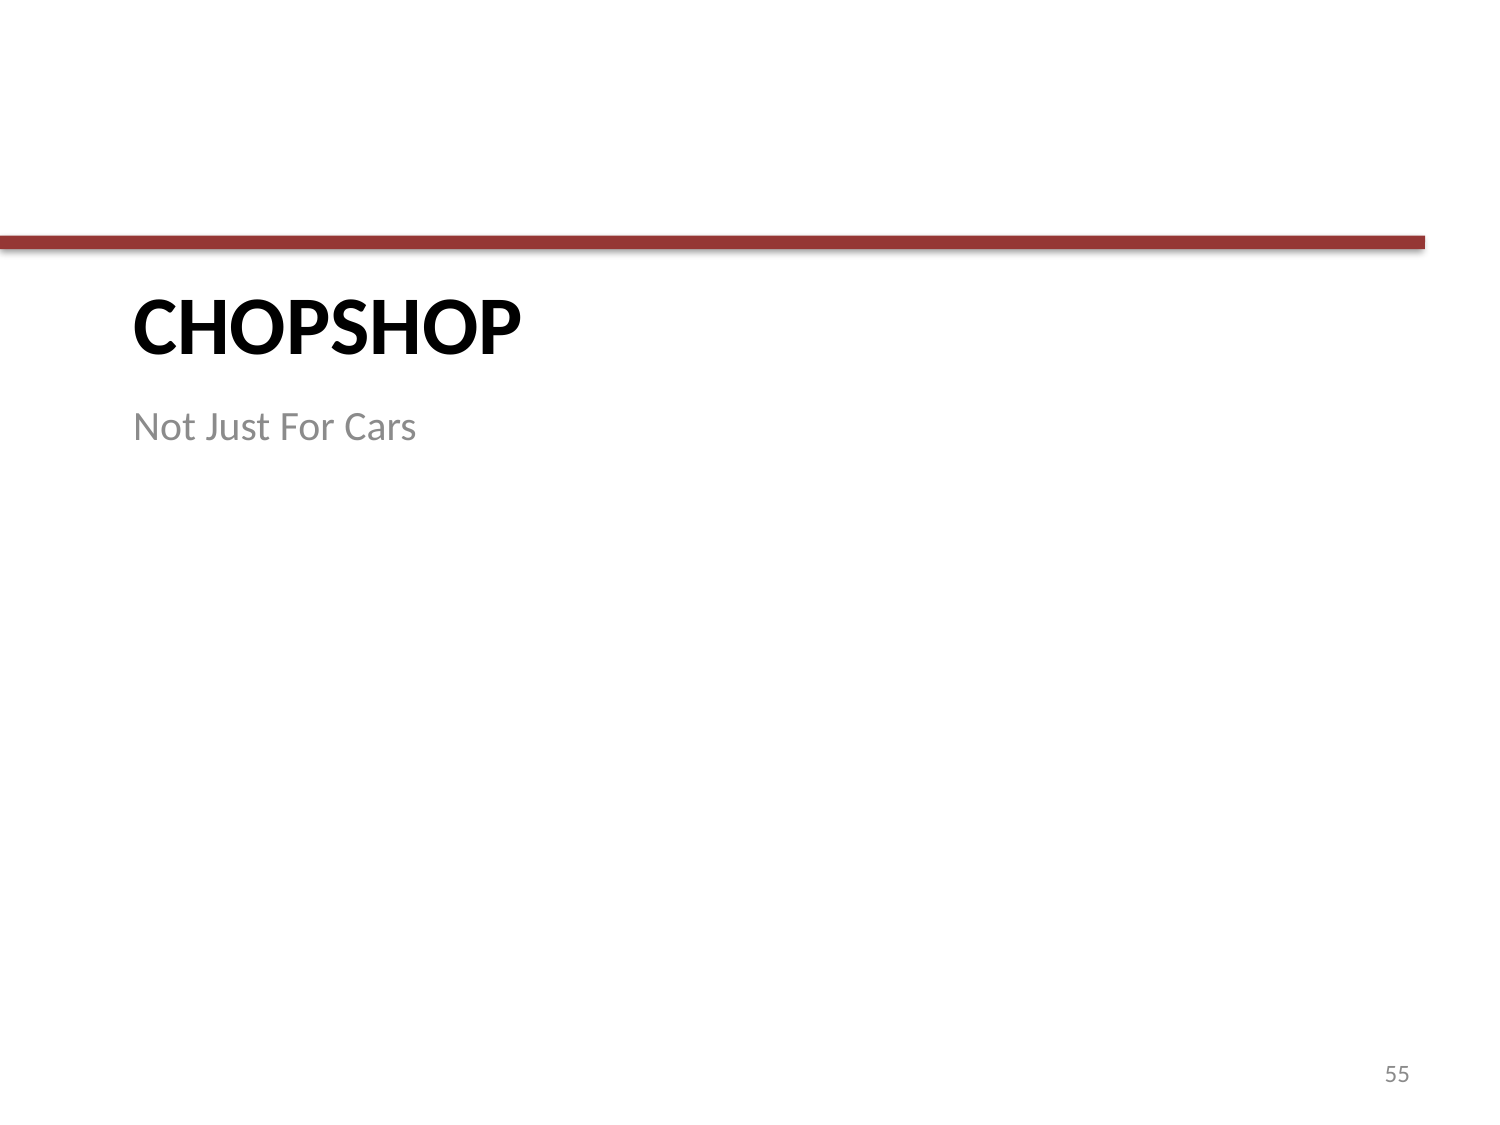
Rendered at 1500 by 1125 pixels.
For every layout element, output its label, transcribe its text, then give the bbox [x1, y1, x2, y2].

text_box Chopshop [118, 263, 1394, 391]
text_box Not Just For Cars [118, 391, 1394, 638]
text_box <number> [1074, 1042, 1425, 1103]
